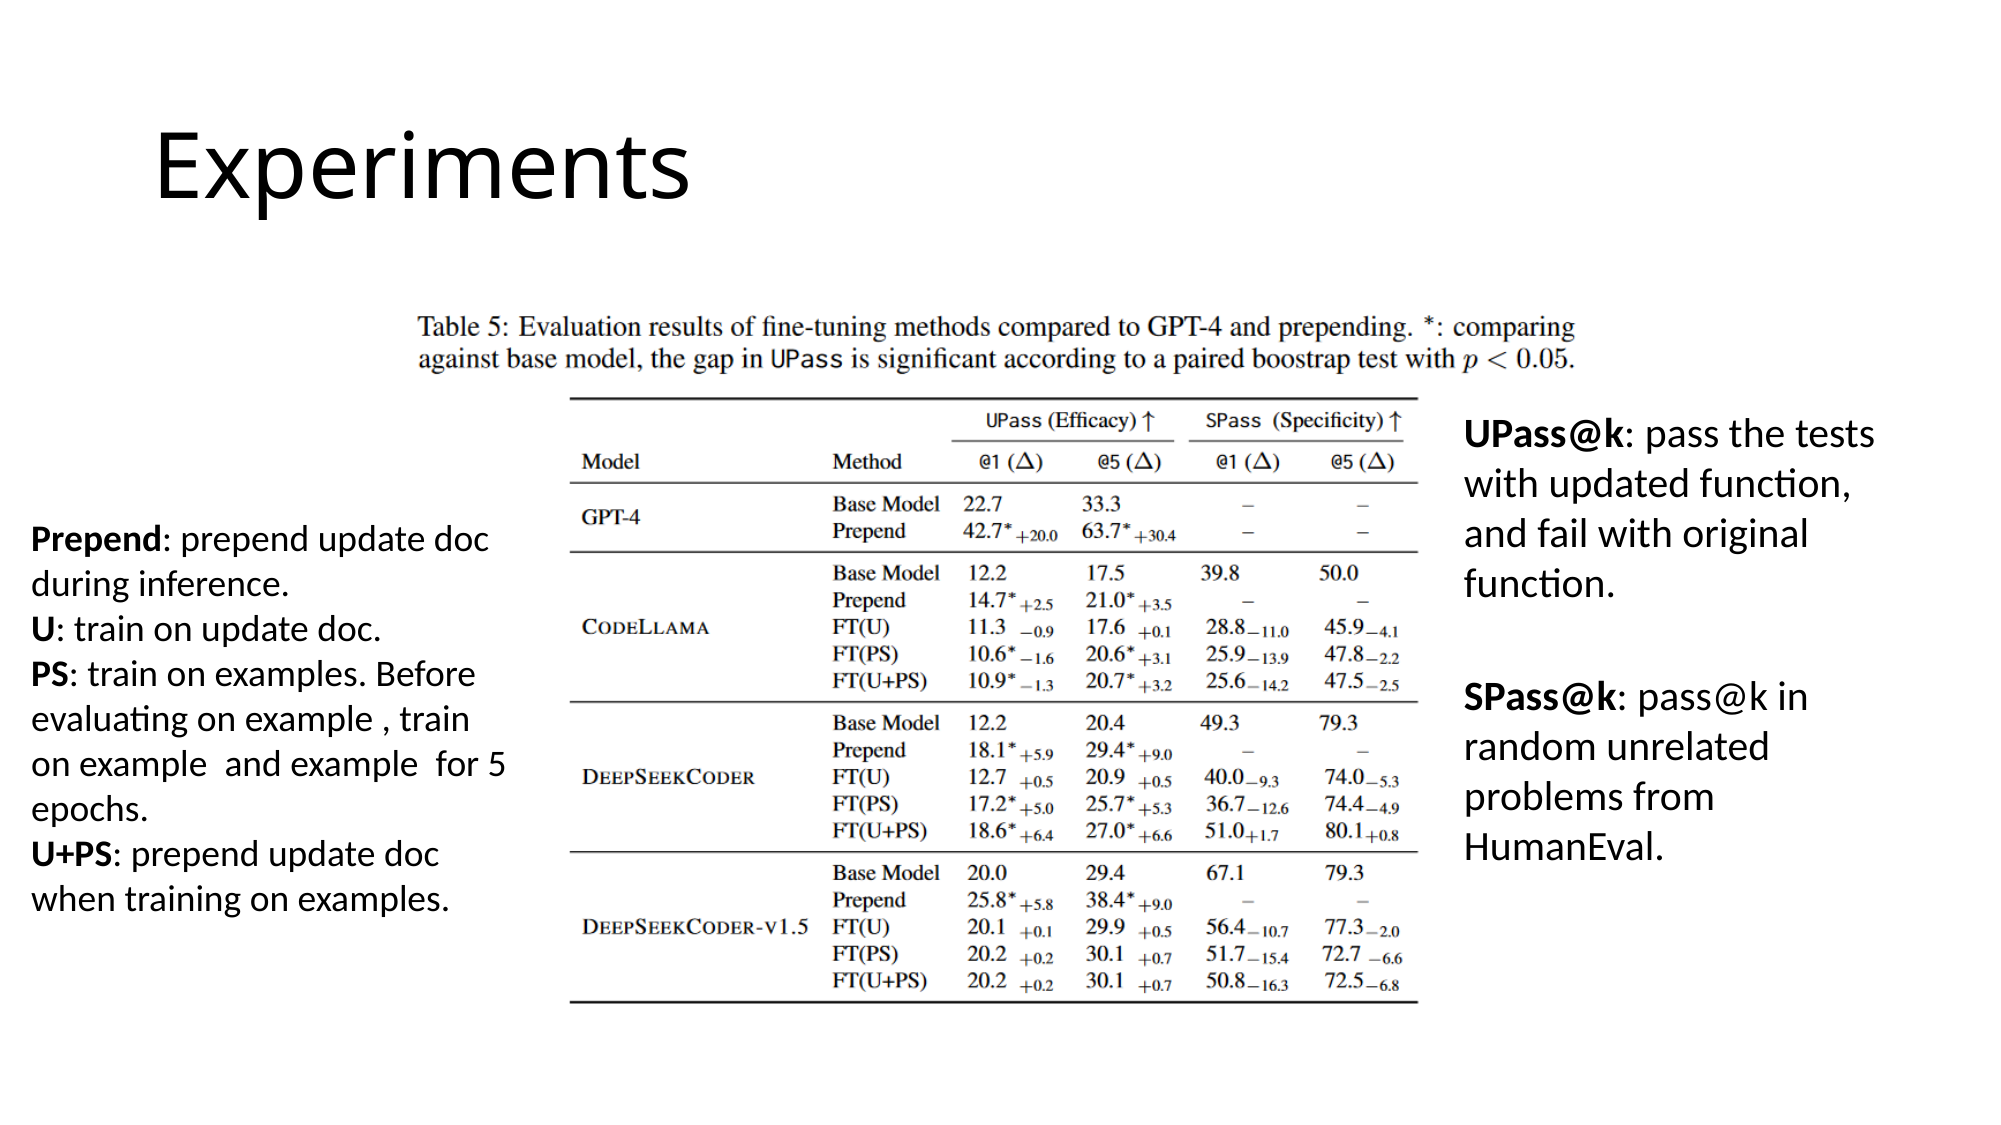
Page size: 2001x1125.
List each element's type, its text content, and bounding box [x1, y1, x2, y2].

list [412, 299, 1587, 1014]
text_box UPass@k: pass the tests with updated function, and fail with original function. SPass@k: pass@k in random unrelated problems from HumanEval. [1587, 398, 1903, 877]
title Experiments [137, 59, 1863, 278]
